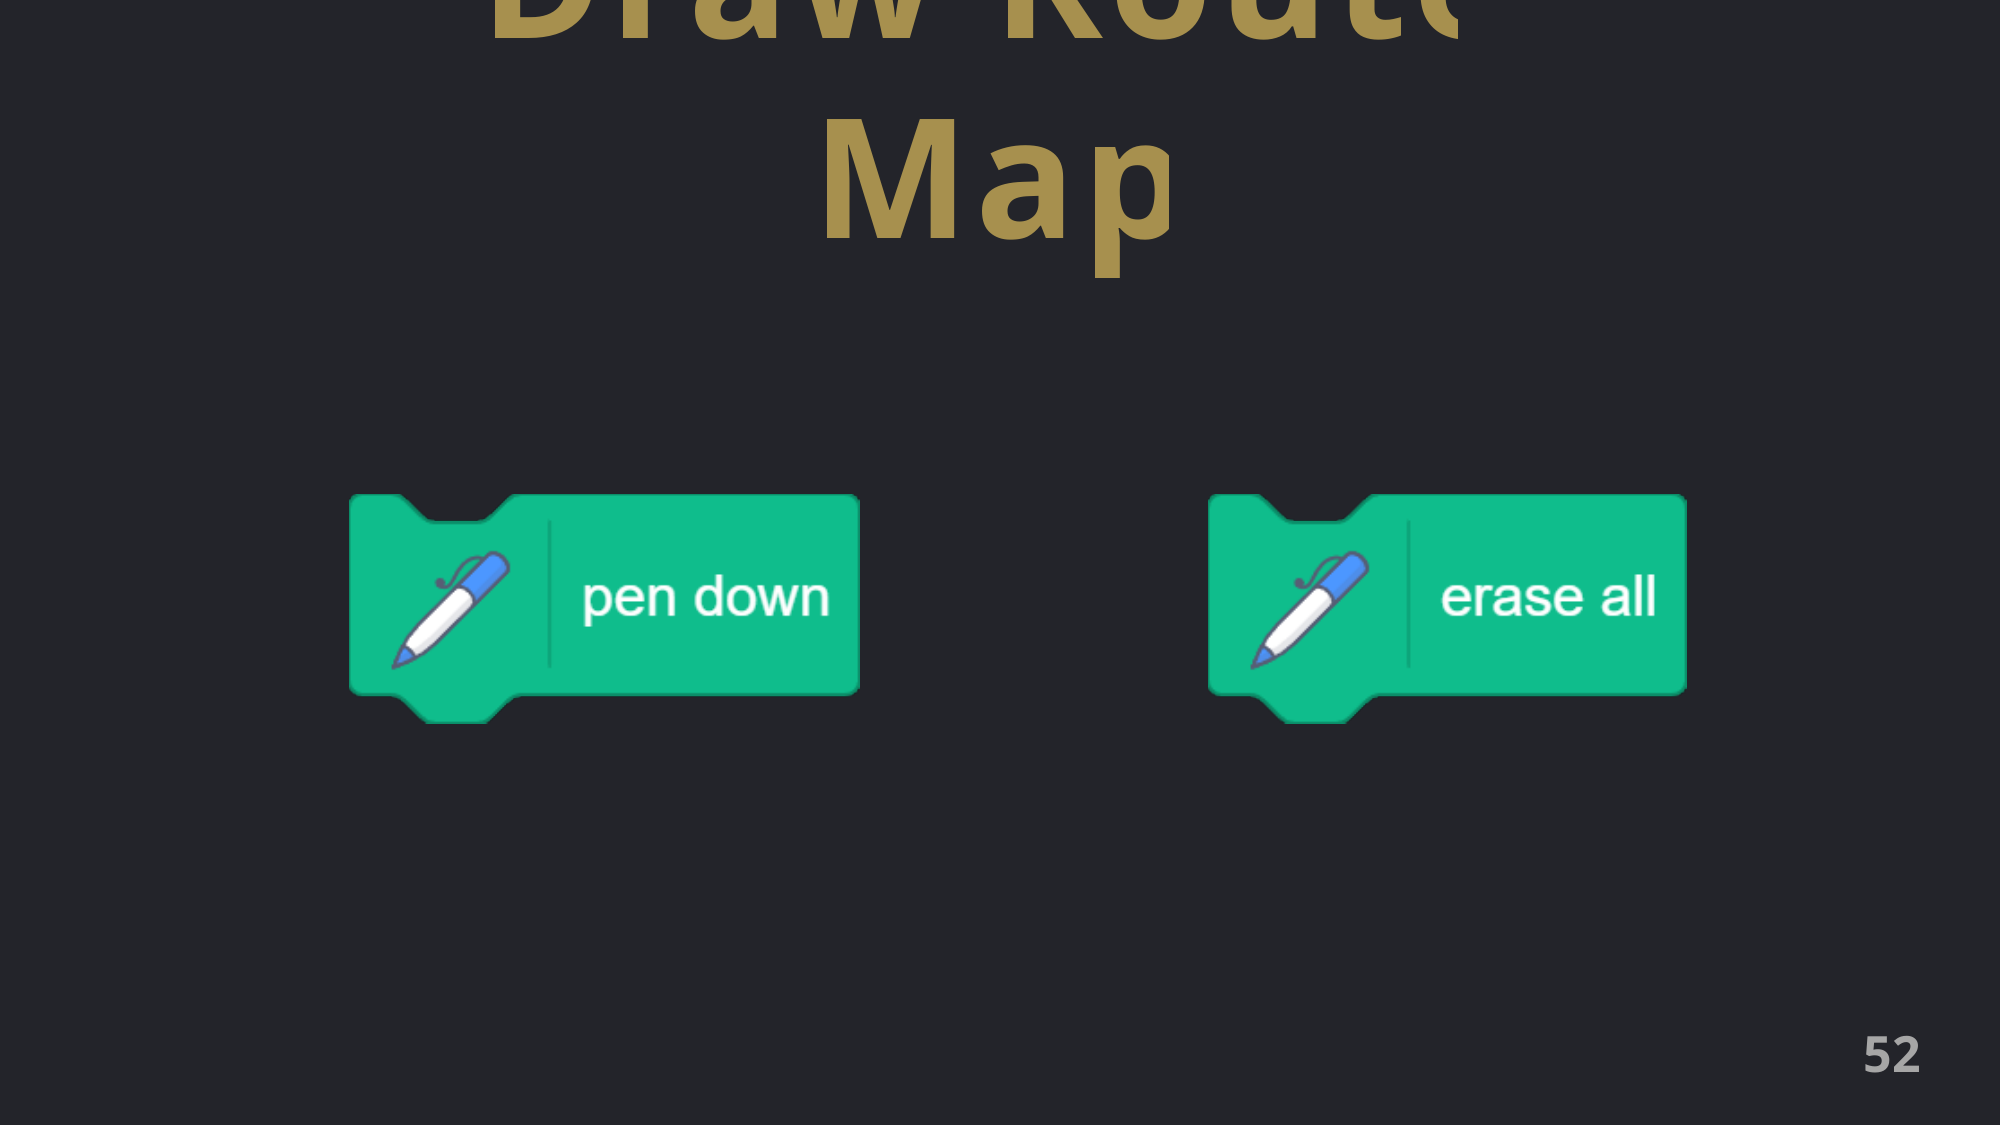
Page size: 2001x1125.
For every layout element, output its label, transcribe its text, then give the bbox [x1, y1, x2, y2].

slide_number 52 [1485, 1026, 1936, 1087]
text_box [0, 0, 2000, 1125]
picture [1208, 494, 1687, 724]
picture [348, 494, 860, 724]
text_box Draw Route Map [364, 23, 1636, 287]
